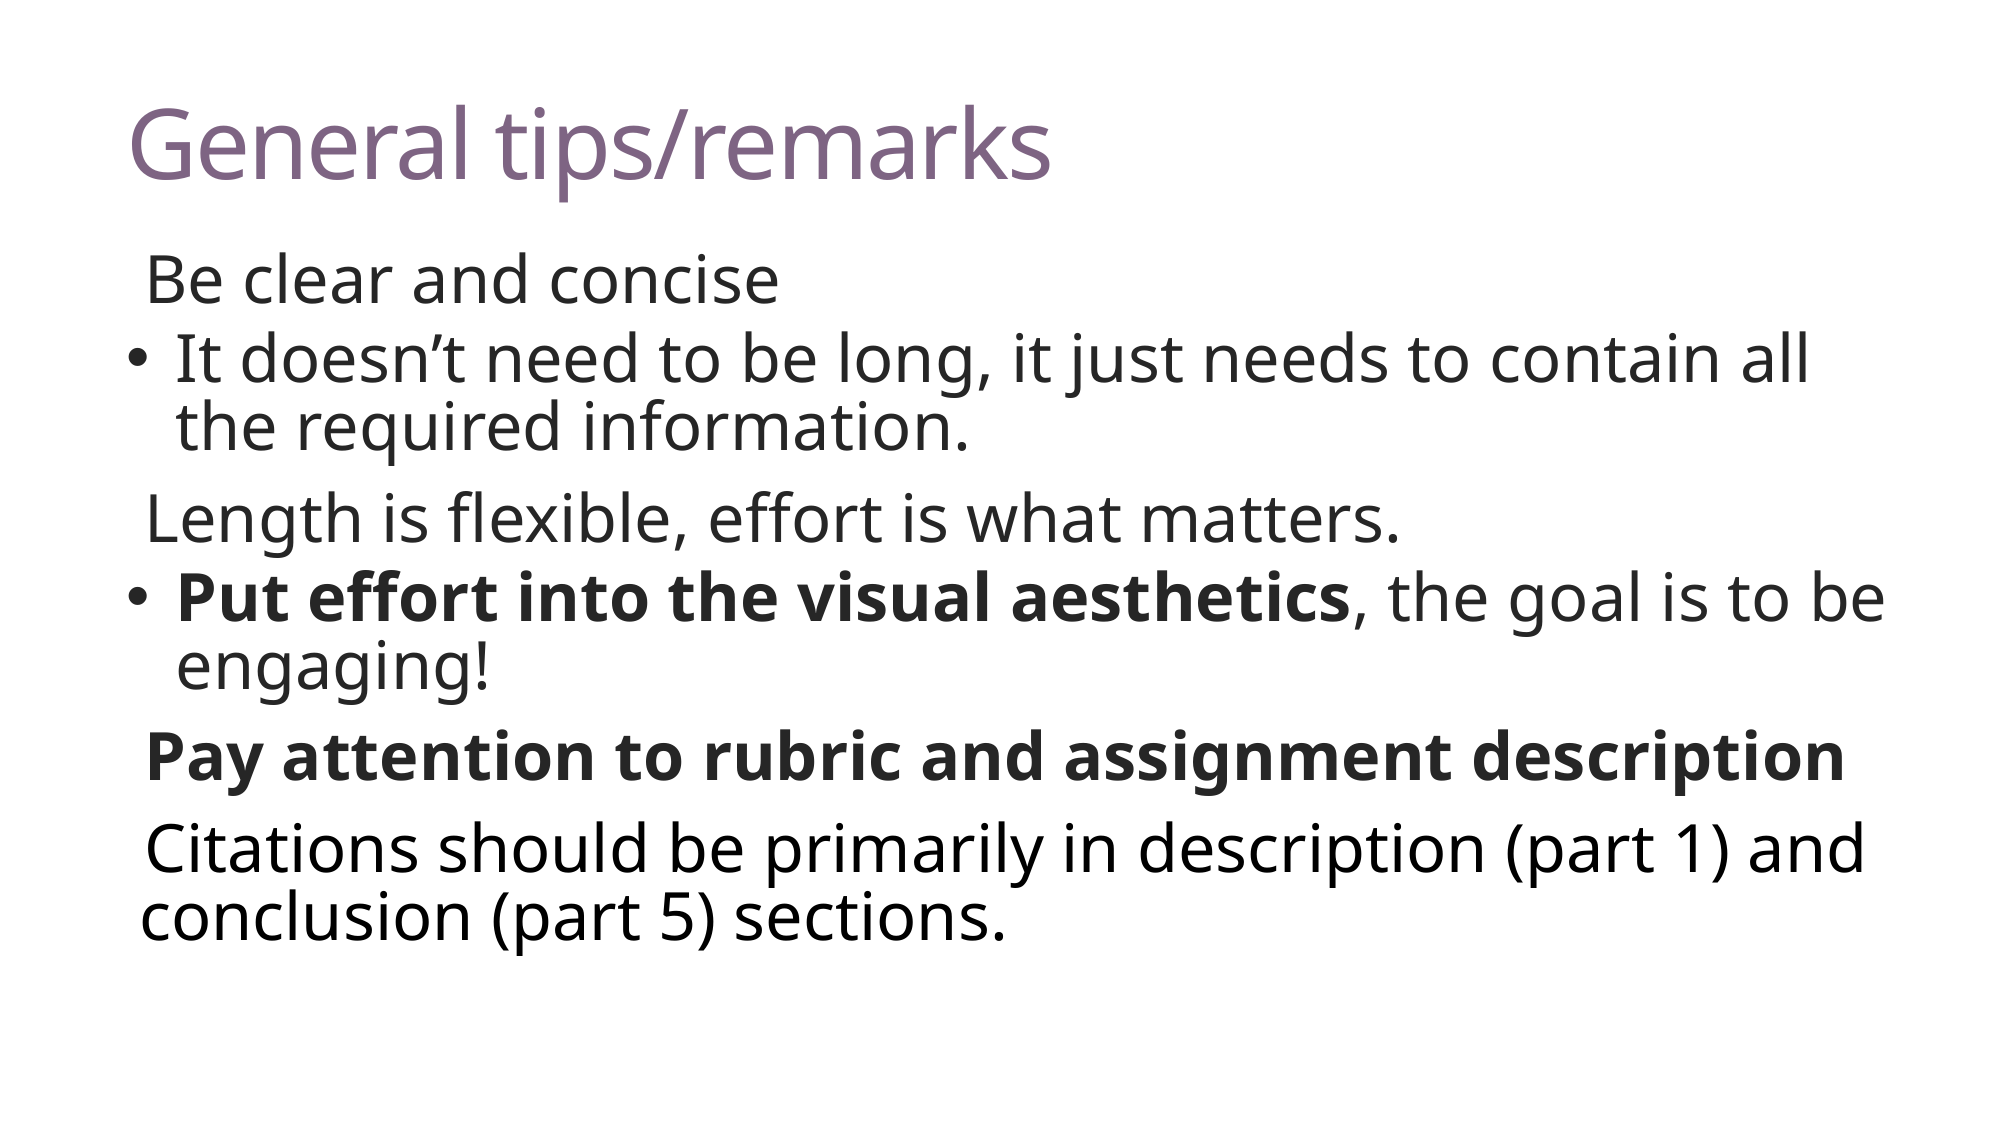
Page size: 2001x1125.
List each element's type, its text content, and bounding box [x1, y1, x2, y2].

title General tips/remarks [111, 66, 1836, 233]
list Be clear and concise It doesn’t need to be long, it just needs to contain all the required information. Length is flexible, effort is what matters. Put effort into the visual aesthetics, the goal is to be engaging! Pay attention to rubric and assignment description Citations should be primarily in description (part 1) and conclusion (part 5) sections. [111, 241, 1944, 1059]
